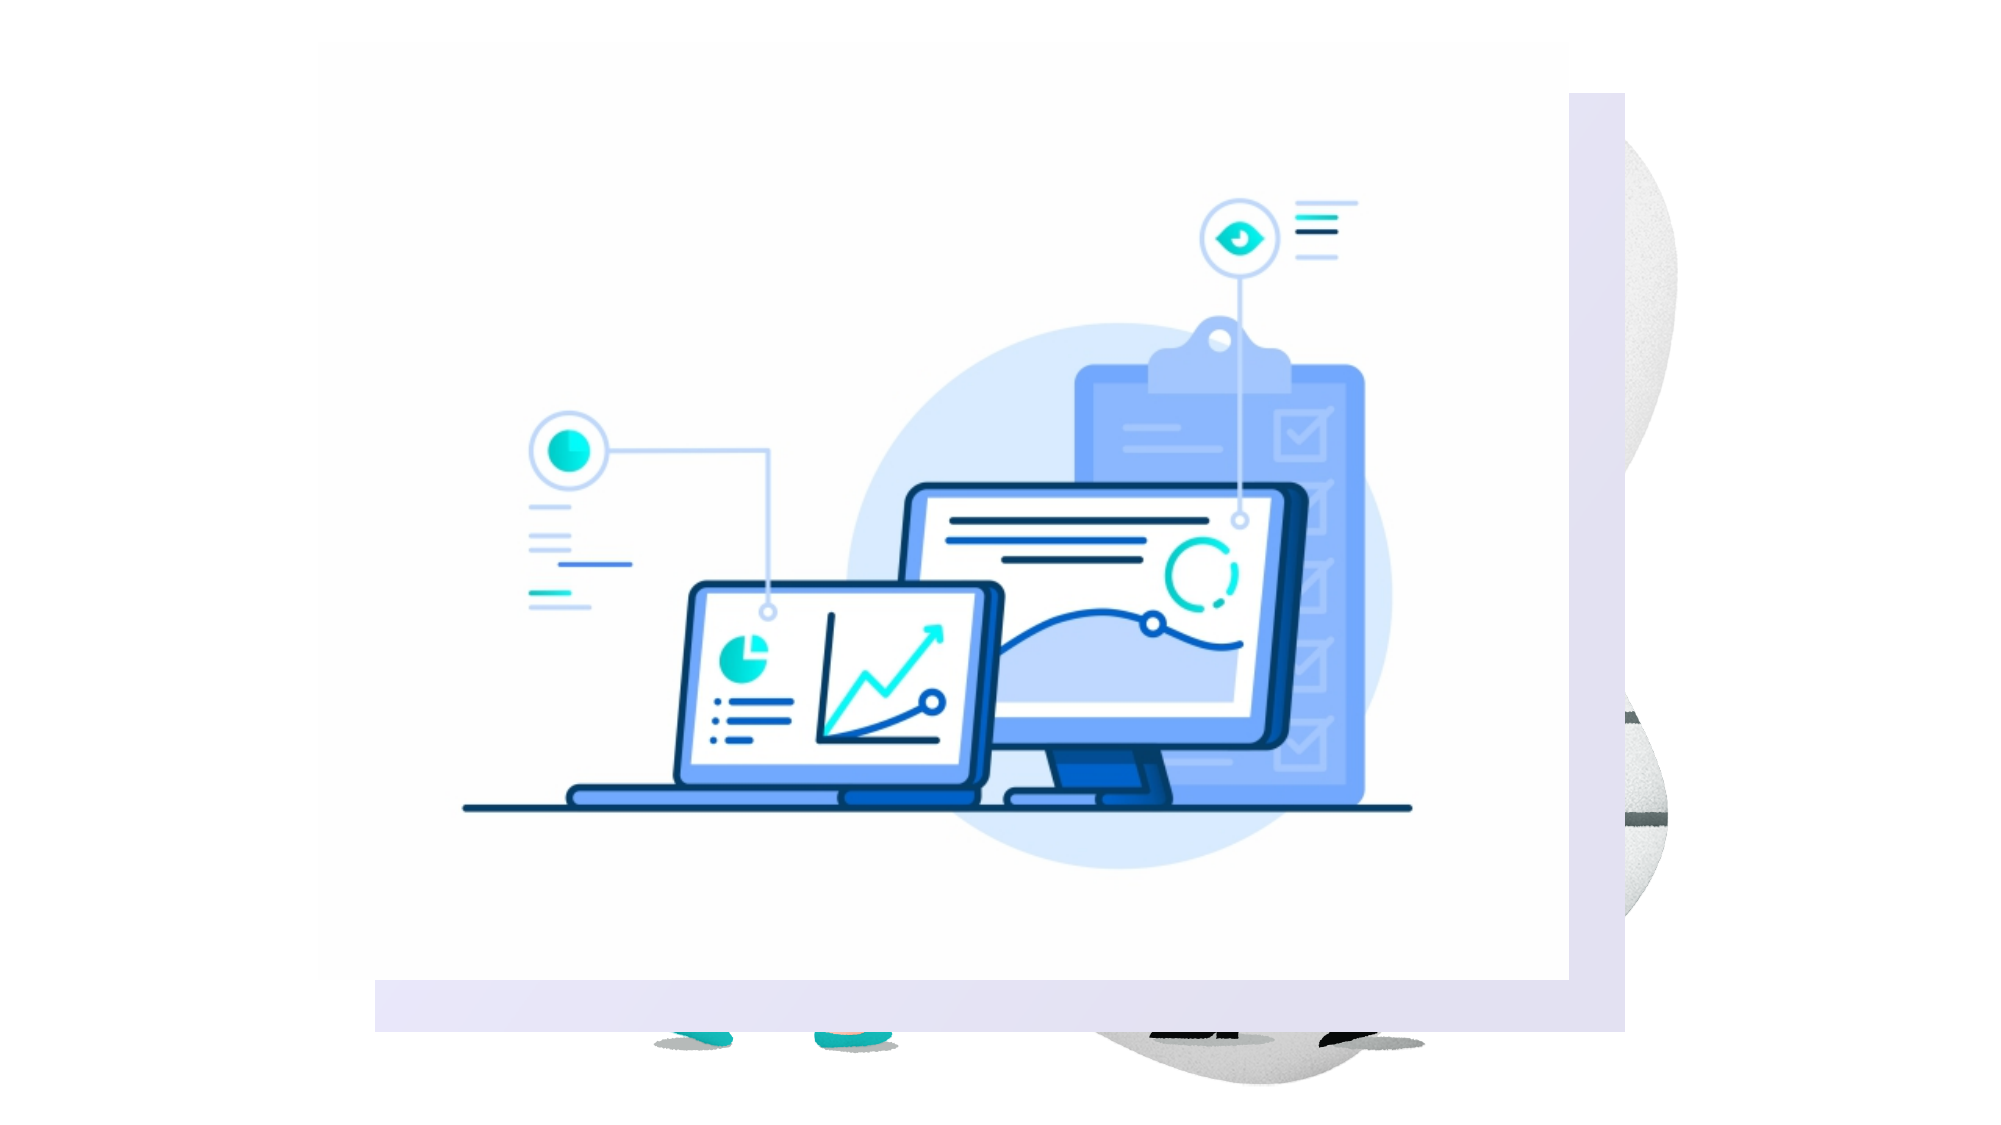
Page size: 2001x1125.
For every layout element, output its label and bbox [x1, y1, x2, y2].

picture [267, 0, 1789, 1125]
